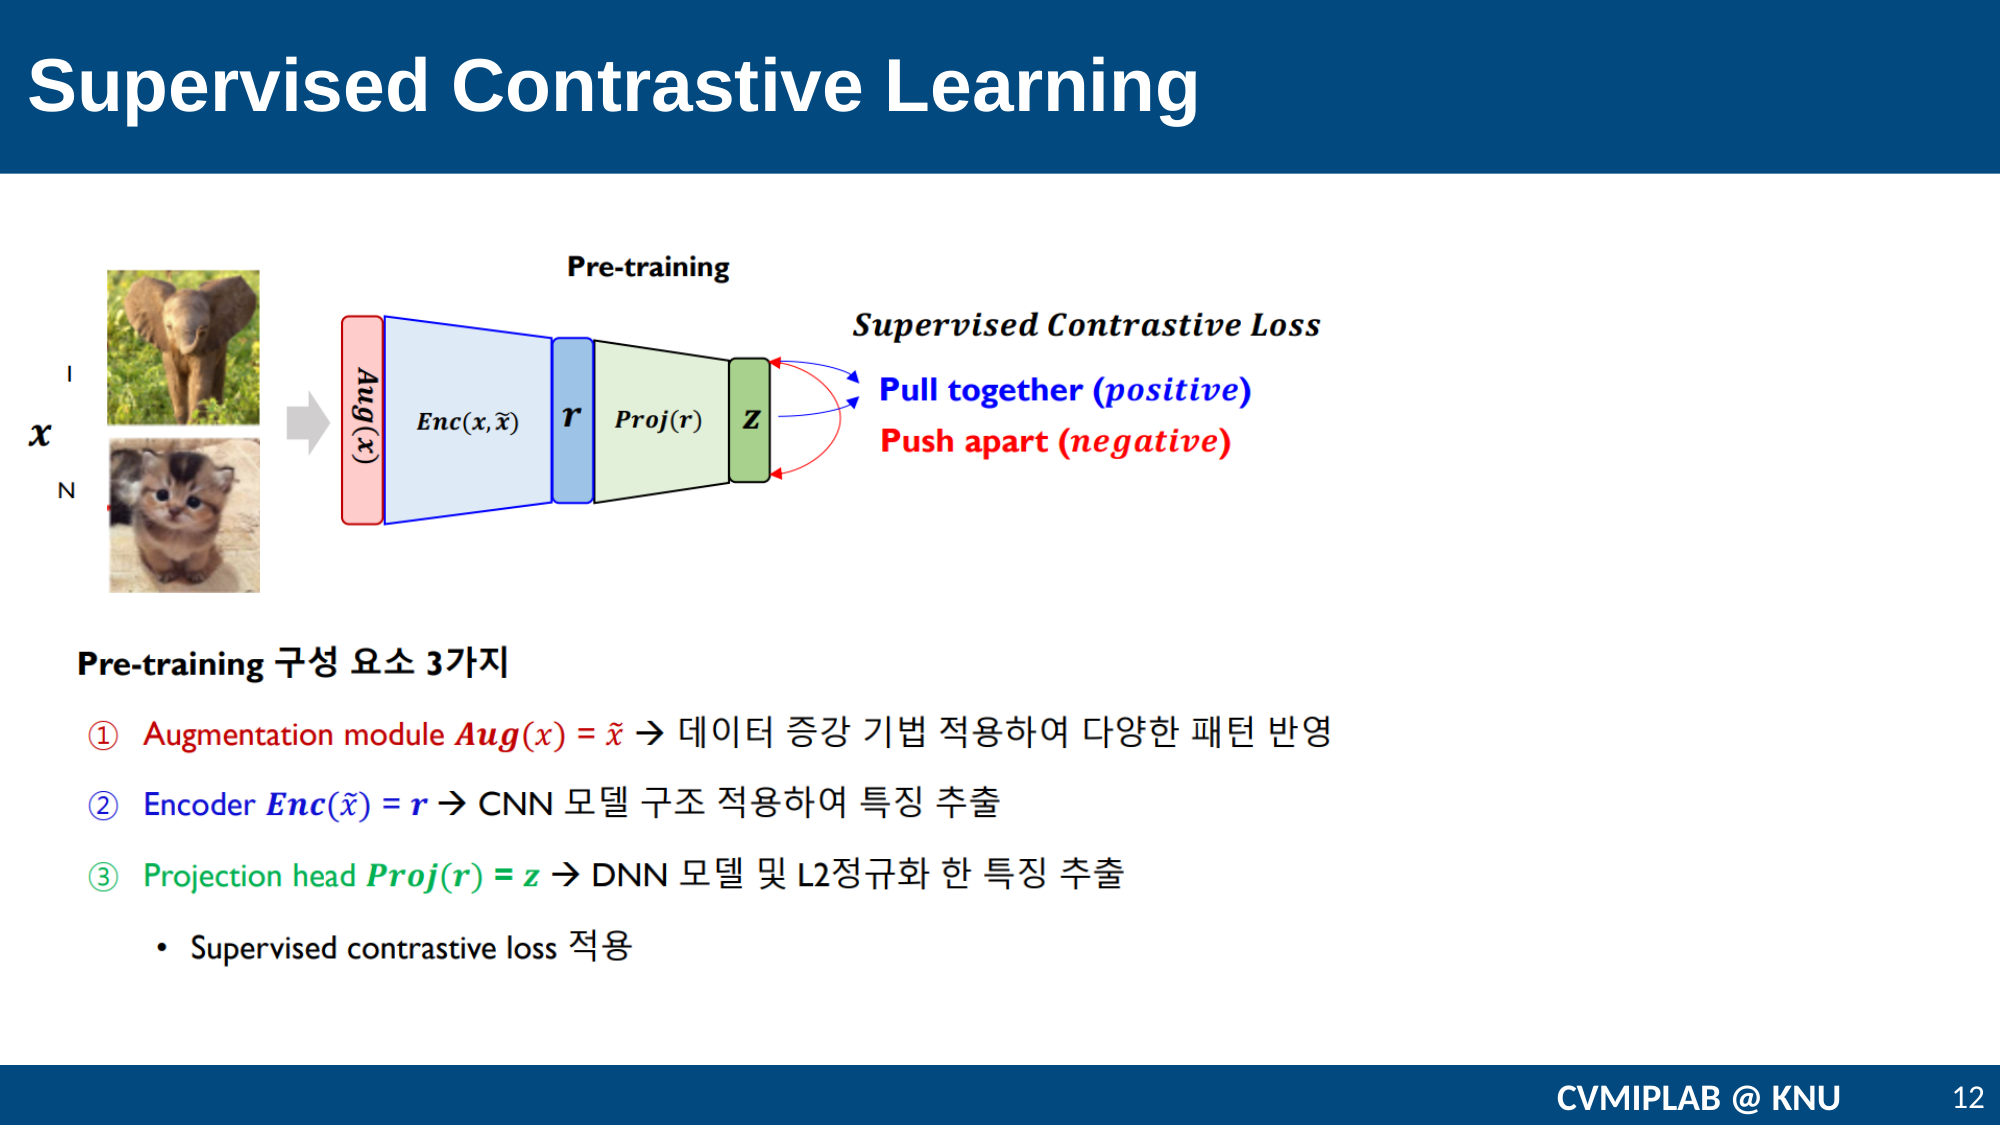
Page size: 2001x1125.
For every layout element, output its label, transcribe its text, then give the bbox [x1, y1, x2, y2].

picture [12, 347, 88, 515]
picture [107, 269, 260, 593]
slide_number 12 [1909, 1066, 2000, 1125]
picture [268, 225, 1339, 602]
footer CVMIPLAB @ KNU [1489, 1066, 1909, 1125]
text_box [0, 173, 2000, 1066]
picture [57, 634, 1372, 970]
title Supervised Contrastive Learning [12, 12, 1988, 162]
